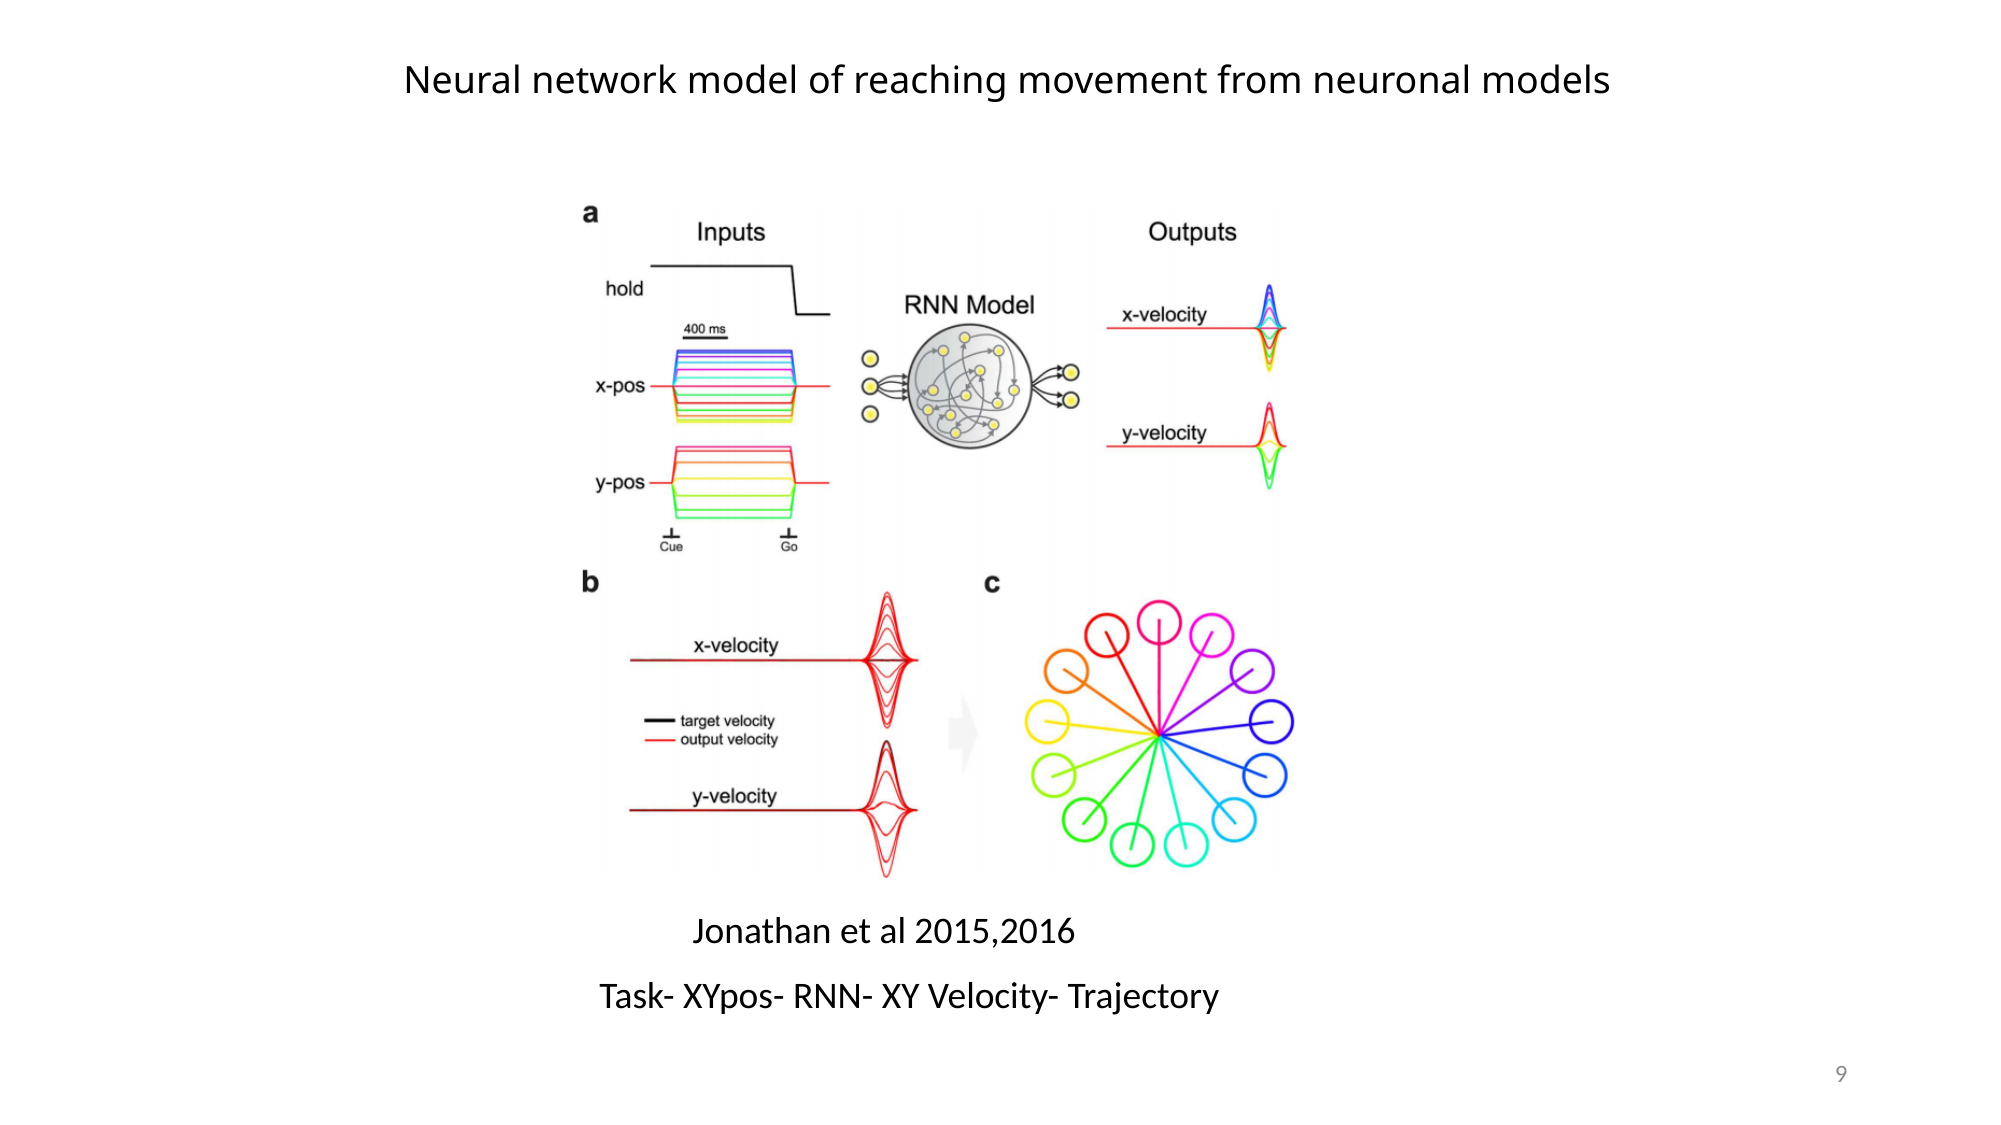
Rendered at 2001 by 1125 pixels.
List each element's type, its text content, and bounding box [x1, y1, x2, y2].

text_box Task- XYpos- RNN- XY Velocity- Trajectory [584, 963, 1305, 1024]
text_box Neural network model of reaching movement from neuronal models [388, 49, 1683, 109]
text_box Jonathan et al 2015,2016 [677, 898, 1105, 959]
picture [542, 185, 1305, 880]
slide_number 9 [1412, 1042, 1863, 1103]
